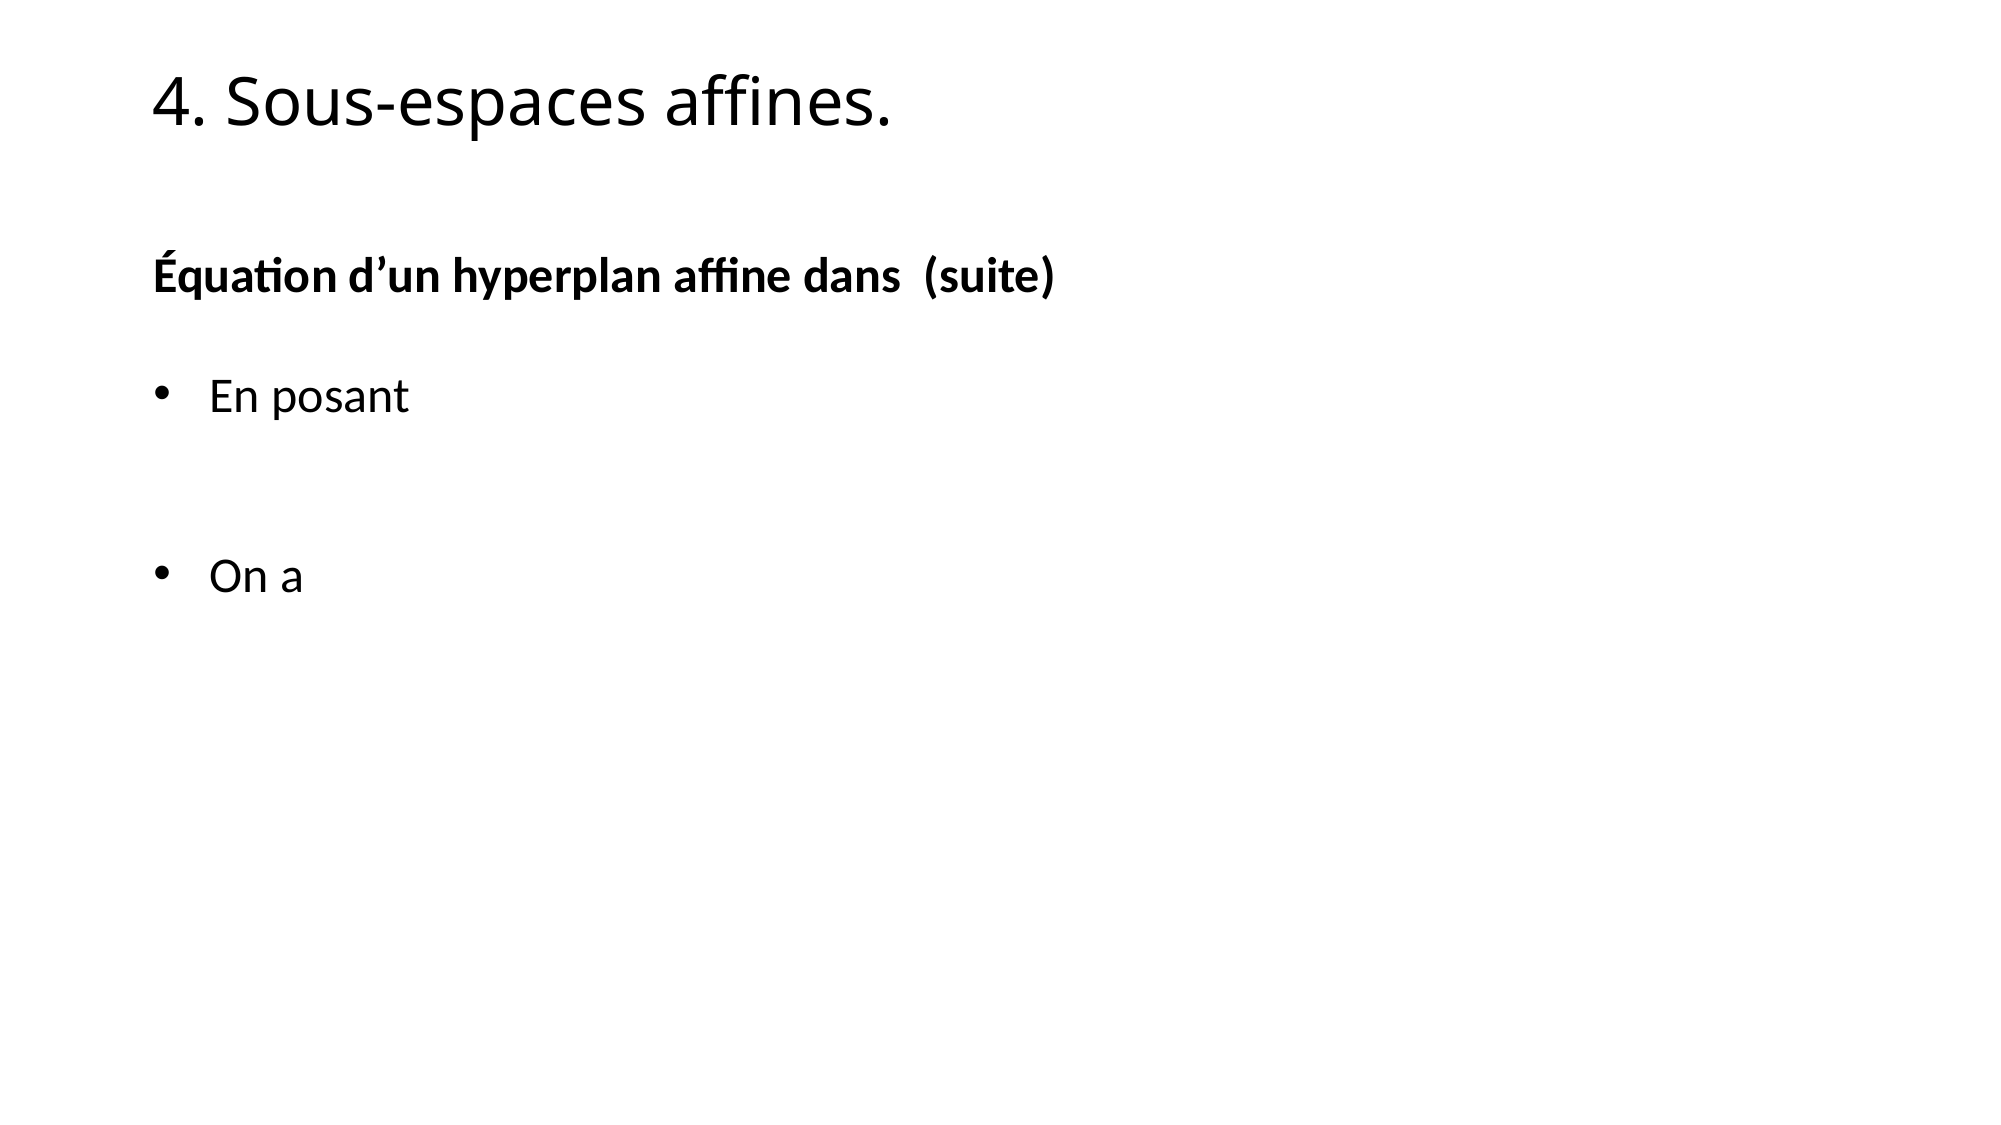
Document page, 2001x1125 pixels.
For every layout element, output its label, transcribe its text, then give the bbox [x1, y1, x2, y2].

text_box 4. Sous-espaces affines. [137, 59, 1863, 155]
